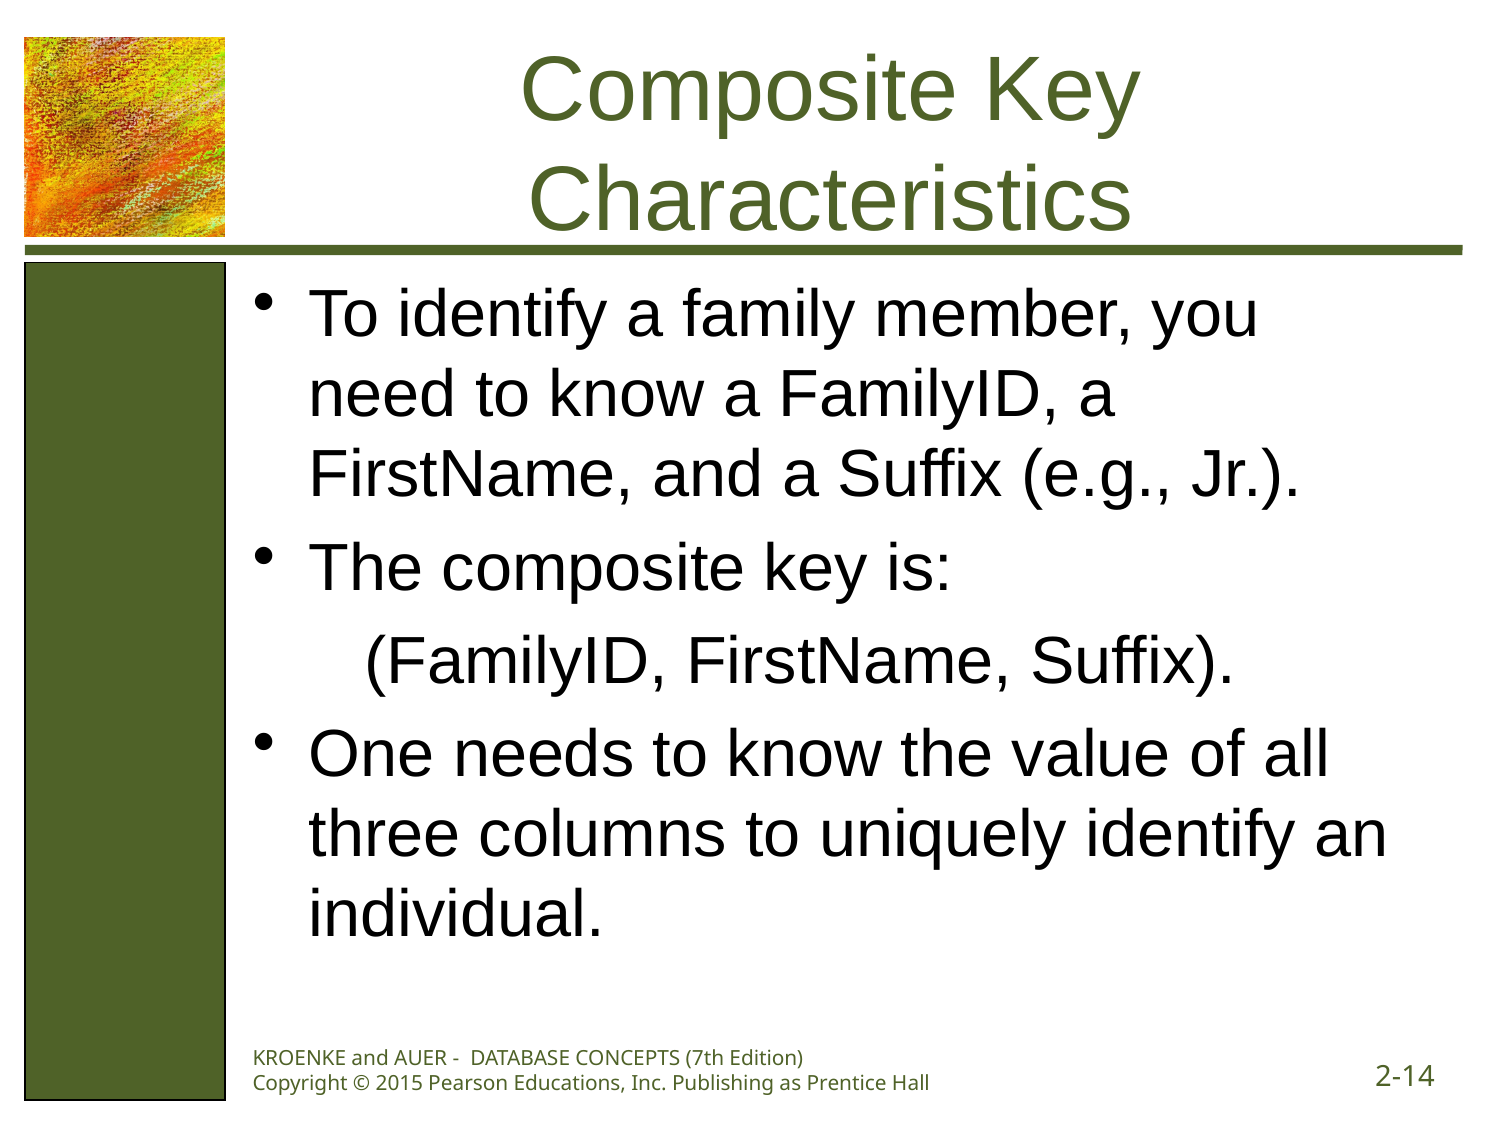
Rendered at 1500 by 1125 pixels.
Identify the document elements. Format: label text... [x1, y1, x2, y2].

picture [24, 37, 225, 237]
title Composite Key Characteristics [237, 44, 1426, 233]
footer KROENKE and AUER - DATABASE CONCEPTS (7th Edition) Copyright © 2015 Pearson Educations, Inc. Publishing as Prentice Hall [237, 1037, 1088, 1104]
slide_number 2-14 [1287, 1049, 1451, 1103]
list To identify a family member, you need to know a FamilyID, a FirstName, and a Suffix (e.g., Jr.). The composite key is: (FamilyID, FirstName, Suffix). One needs to know the value of all three columns to uniquely identify an individual. [237, 262, 1426, 1026]
